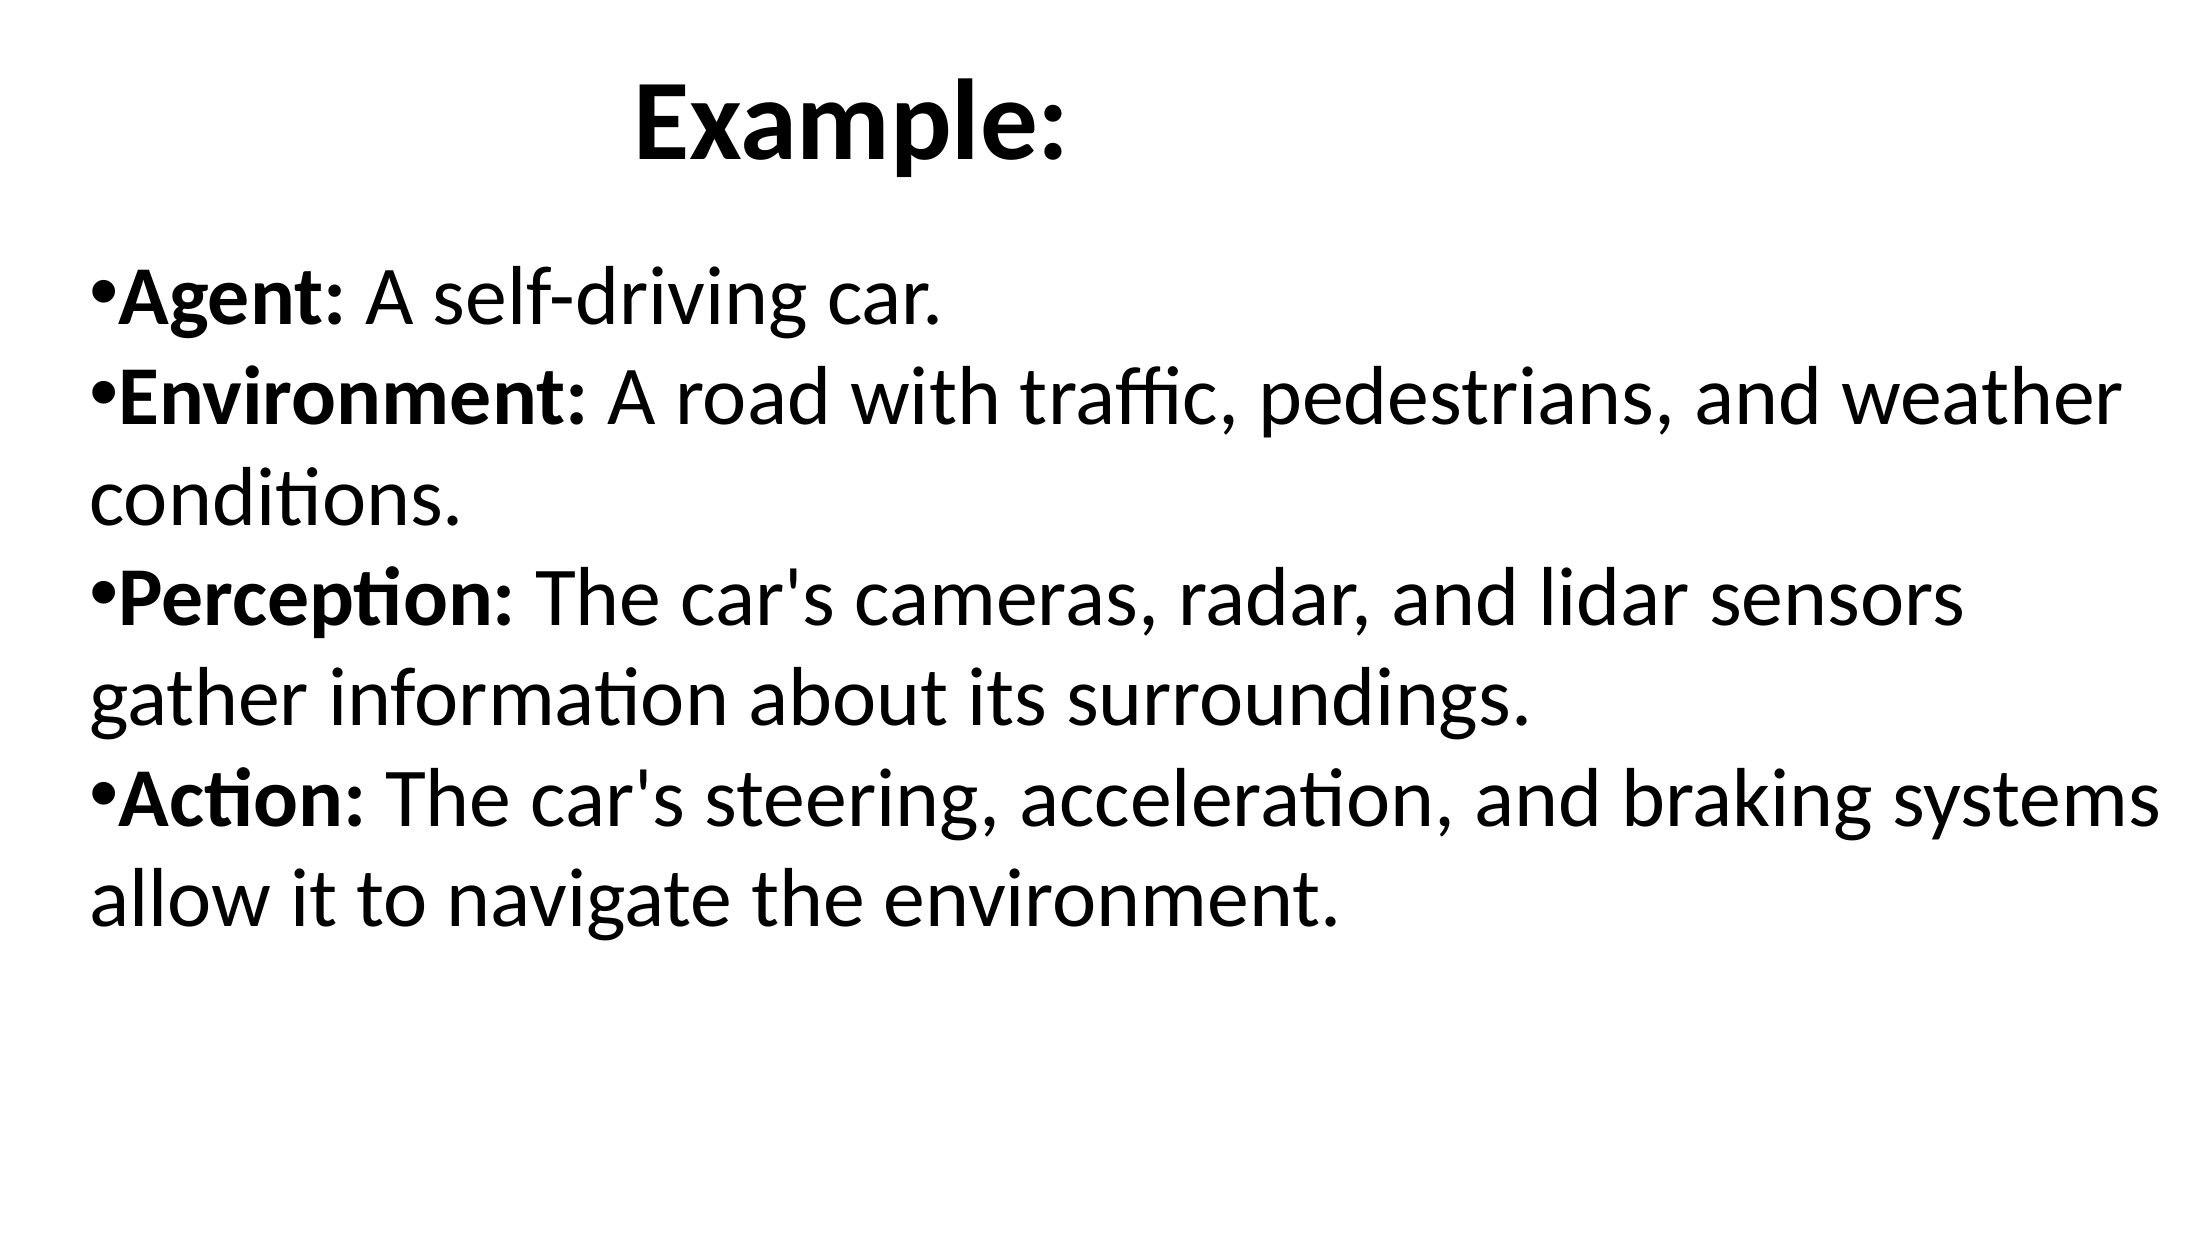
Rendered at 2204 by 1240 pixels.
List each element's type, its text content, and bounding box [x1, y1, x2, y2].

list Agent: A self-driving car. Environment: A road with traffic, pedestrians, and weather conditions. Perception: The car's cameras, radar, and lidar sensors gather information about its surroundings. Action: The car's steering, acceleration, and braking systems allow it to navigate the environment. [89, 240, 2190, 1053]
title Example: [633, 44, 1890, 240]
